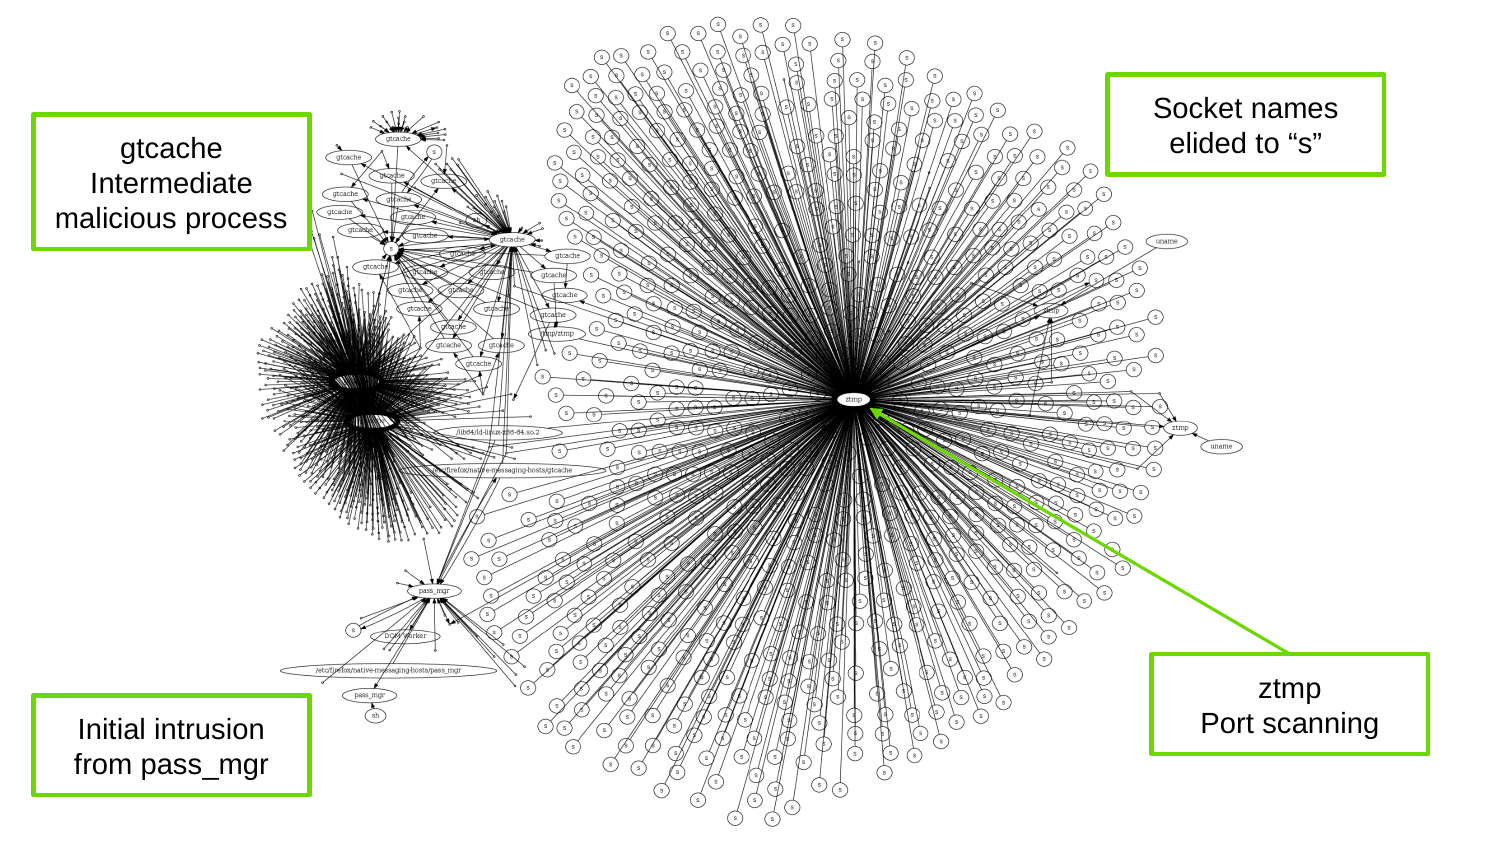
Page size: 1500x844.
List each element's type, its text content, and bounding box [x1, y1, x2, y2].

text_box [869, 407, 1291, 654]
text_box gtcache Intermediate malicious process [33, 114, 234, 250]
text_box ztmp Port scanning [1265, 654, 1429, 754]
picture [239, 0, 1261, 844]
text_box Socket names elided to “s” [1265, 74, 1385, 175]
text_box Initial intrusion from pass_mgr [33, 695, 234, 796]
